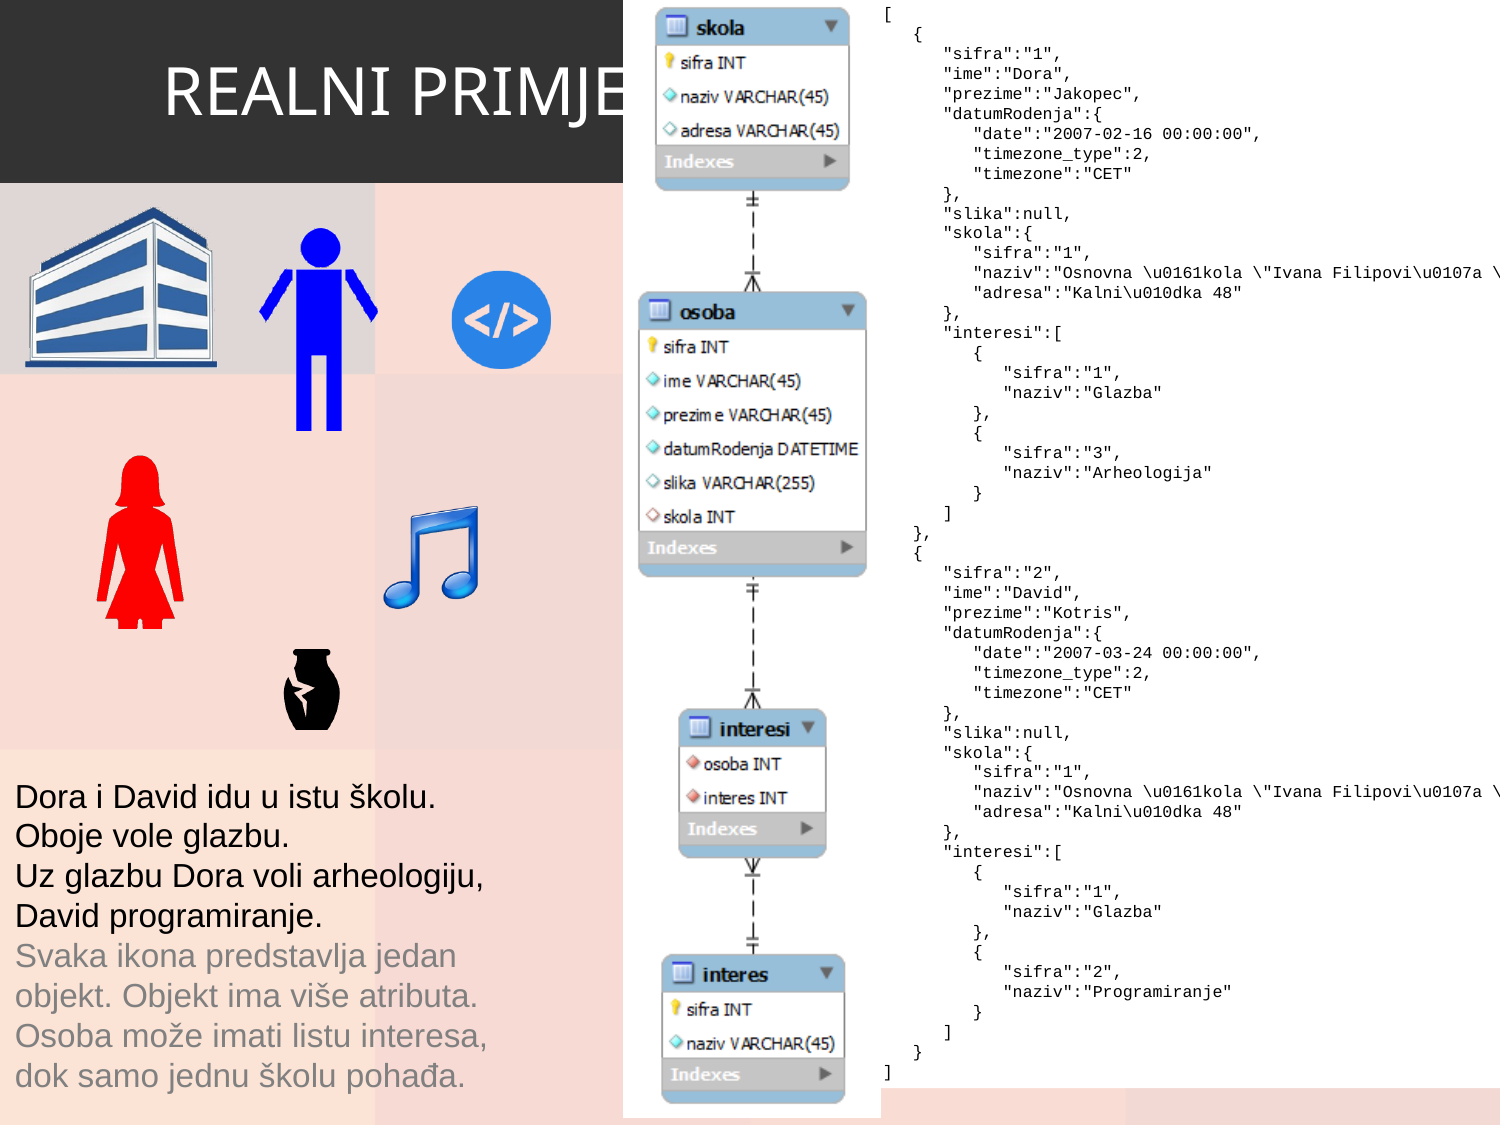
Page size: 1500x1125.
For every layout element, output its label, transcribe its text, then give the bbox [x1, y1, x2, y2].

picture [623, 0, 882, 1118]
picture [376, 502, 487, 612]
picture [449, 268, 553, 372]
text_box [ { "sifra":"1", "ime":"Dora", "prezime":"Jakopec", "datumRodenja":{ "date":"2007-02-16 00:00:00", "timezone_type":2, "timezone":"CET" }, "slika":null, "skola":{ "sifra":"1", "naziv":"Osnovna \u0161kola \"Ivana Filipovi\u0107a \"", "adresa":"Kalni\u010dka 48" }, "interesi":[ { "sifra":"1", "naziv":"Glazba" }, { "sifra":"3", "naziv":"Arheologija" } ] }, { "sifra":"2", "ime":"David", "prezime":"Kotris", "datumRodenja":{ "date":"2007-03-24 00:00:00", "timezone_type":2, "timezone":"CET" }, "slika":null, "skola":{ "sifra":"1", "naziv":"Osnovna \u0161kola \"Ivana Filipovi\u0107a \"", "adresa":"Kalni\u010dka 48" }, "interesi":[ { "sifra":"1", "naziv":"Glazba" }, { "sifra":"2", "naziv":"Programiranje" } ] } ] [886, 0, 1500, 1089]
text_box Dora i David idu u istu školu. Oboje vole glazbu. Uz glazbu Dora voli arheologiju, David programiranje. Svaka ikona predstavlja jedan objekt. Objekt ima više atributa. Osoba može imati listu interesa, dok samo jednu školu pohađa. [0, 767, 550, 1102]
picture [271, 649, 352, 730]
text_box [0, 181, 621, 1125]
text_box [883, 1089, 1500, 1125]
title Realni primjer [0, 0, 617, 181]
picture [0, 147, 378, 431]
picture [26, 451, 262, 629]
